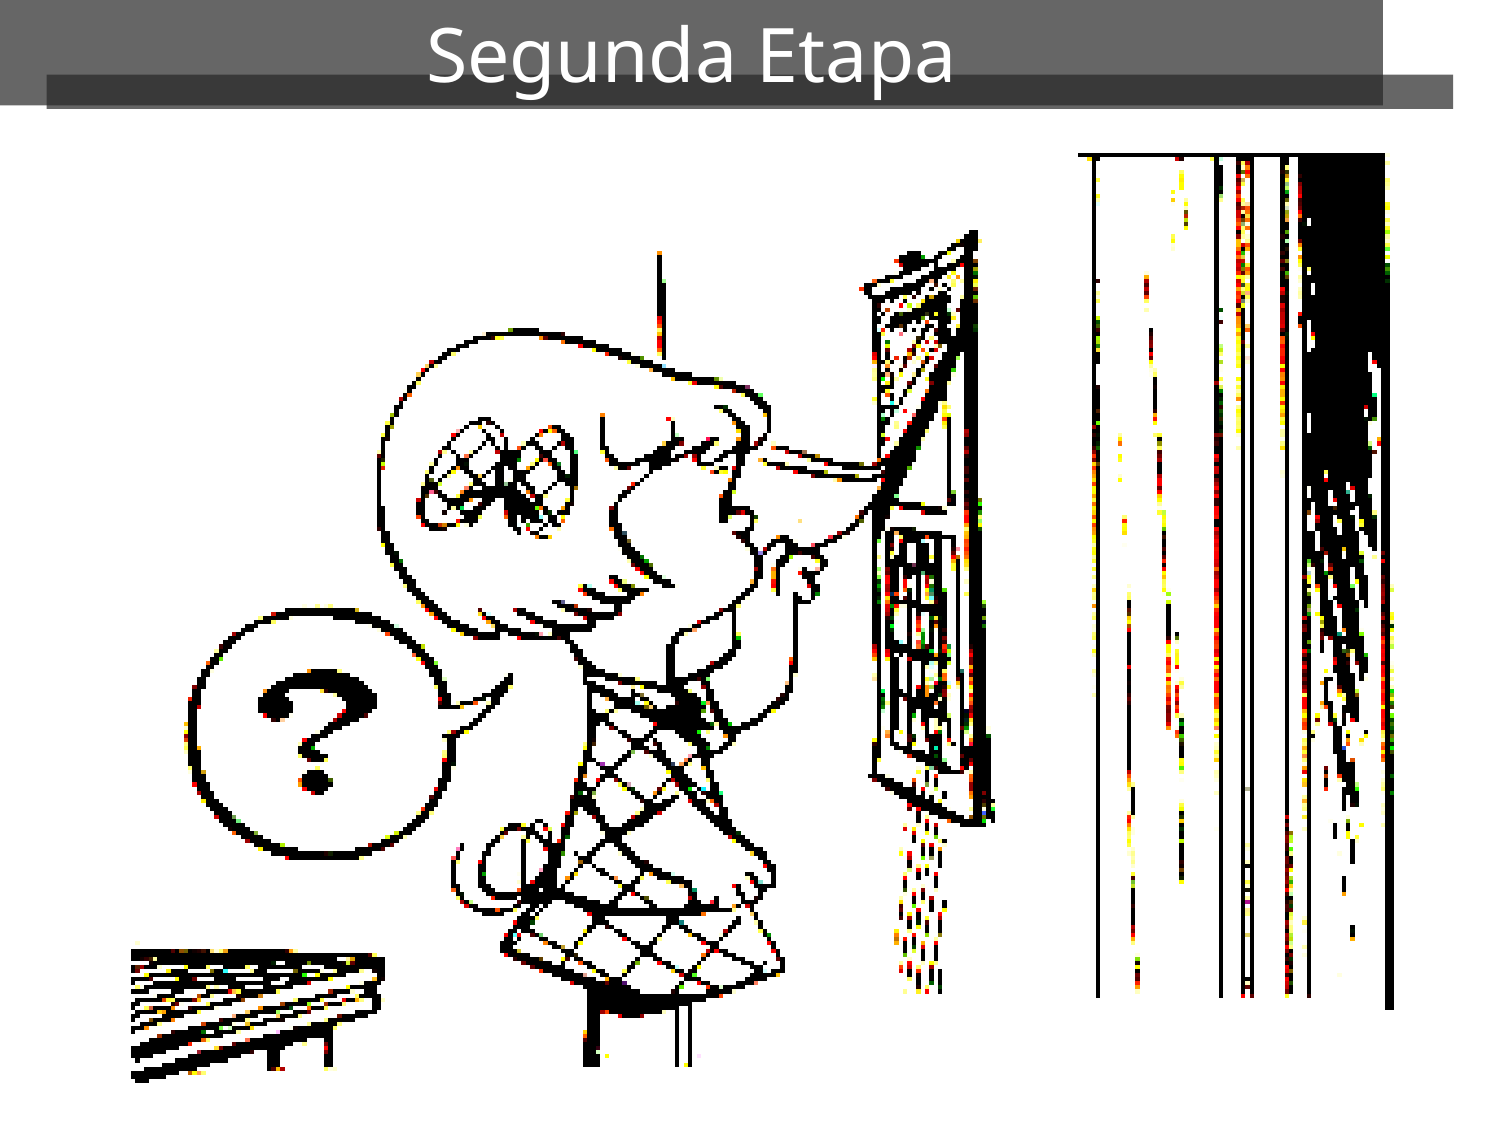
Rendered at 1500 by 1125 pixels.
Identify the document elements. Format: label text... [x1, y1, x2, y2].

title Segunda Etapa [0, 0, 1383, 106]
picture [0, 108, 1500, 1121]
